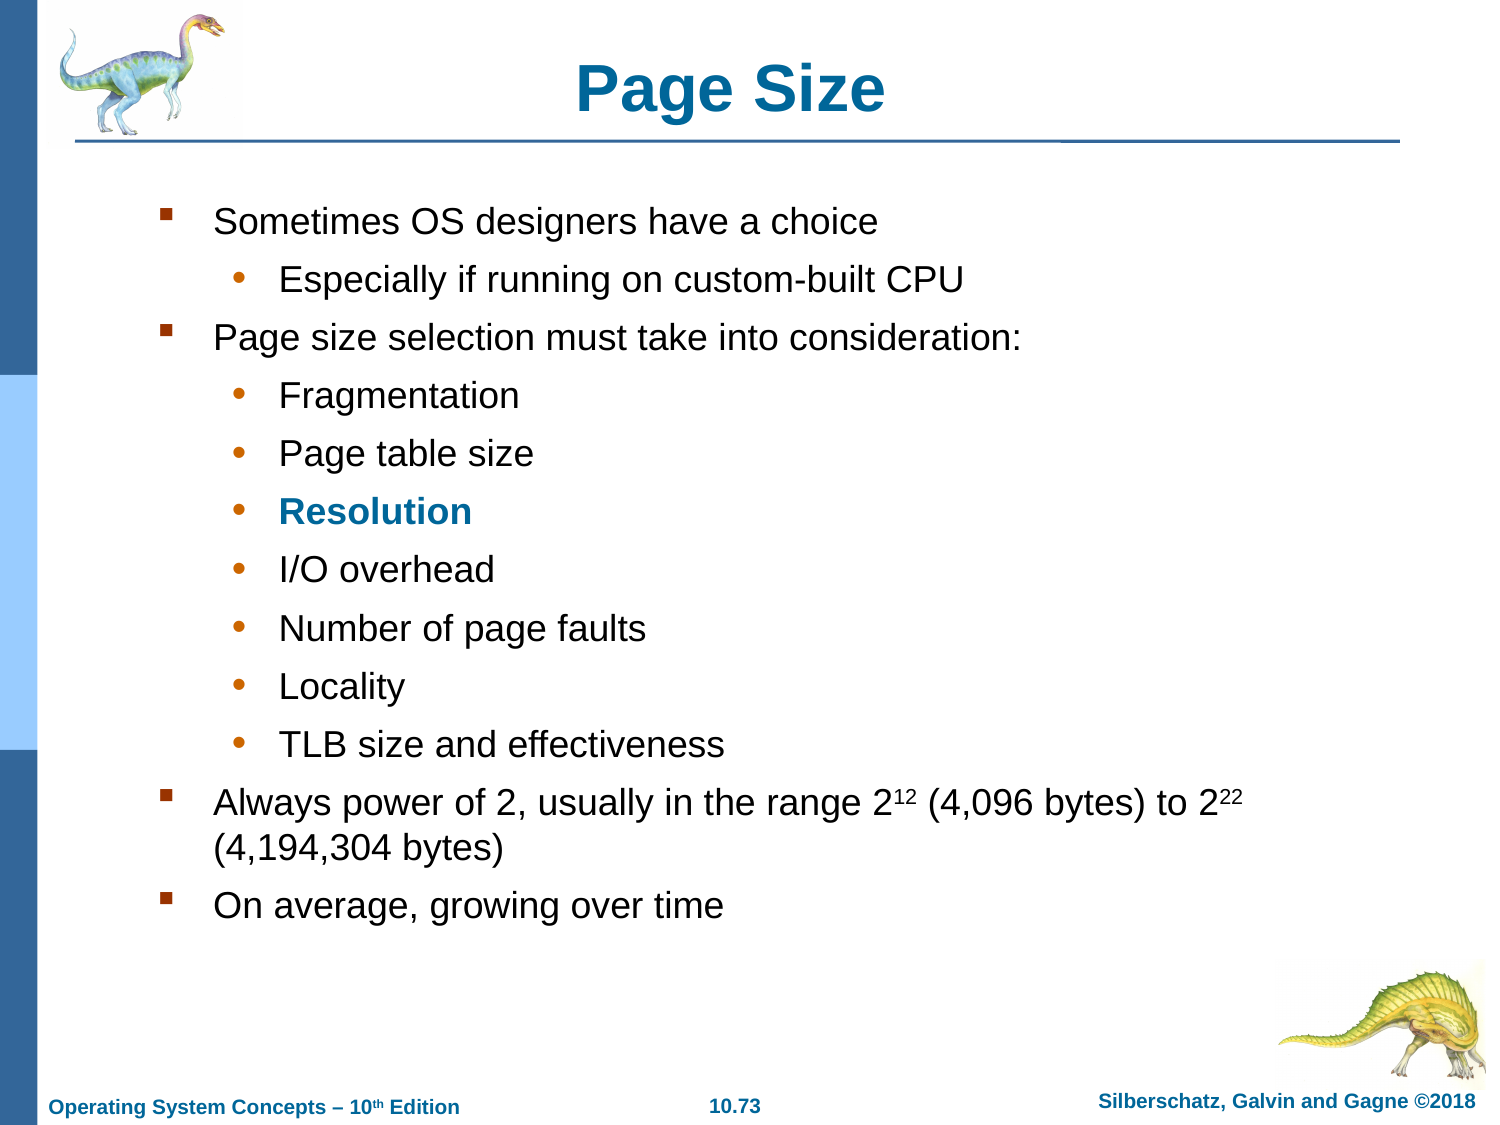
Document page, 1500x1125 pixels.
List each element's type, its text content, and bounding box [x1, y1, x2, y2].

list Sometimes OS designers have a choice Especially if running on custom-built CPU Page size selection must take into consideration: Fragmentation Page table size Resolution I/O overhead Number of page faults Locality TLB size and effectiveness Always power of 2, usually in the range 212 (4,096 bytes) to 222 (4,194,304 bytes) On average, growing over time [141, 189, 1398, 970]
picture [46, 0, 243, 149]
picture [1275, 959, 1486, 1090]
title Page Size [121, 37, 1341, 133]
